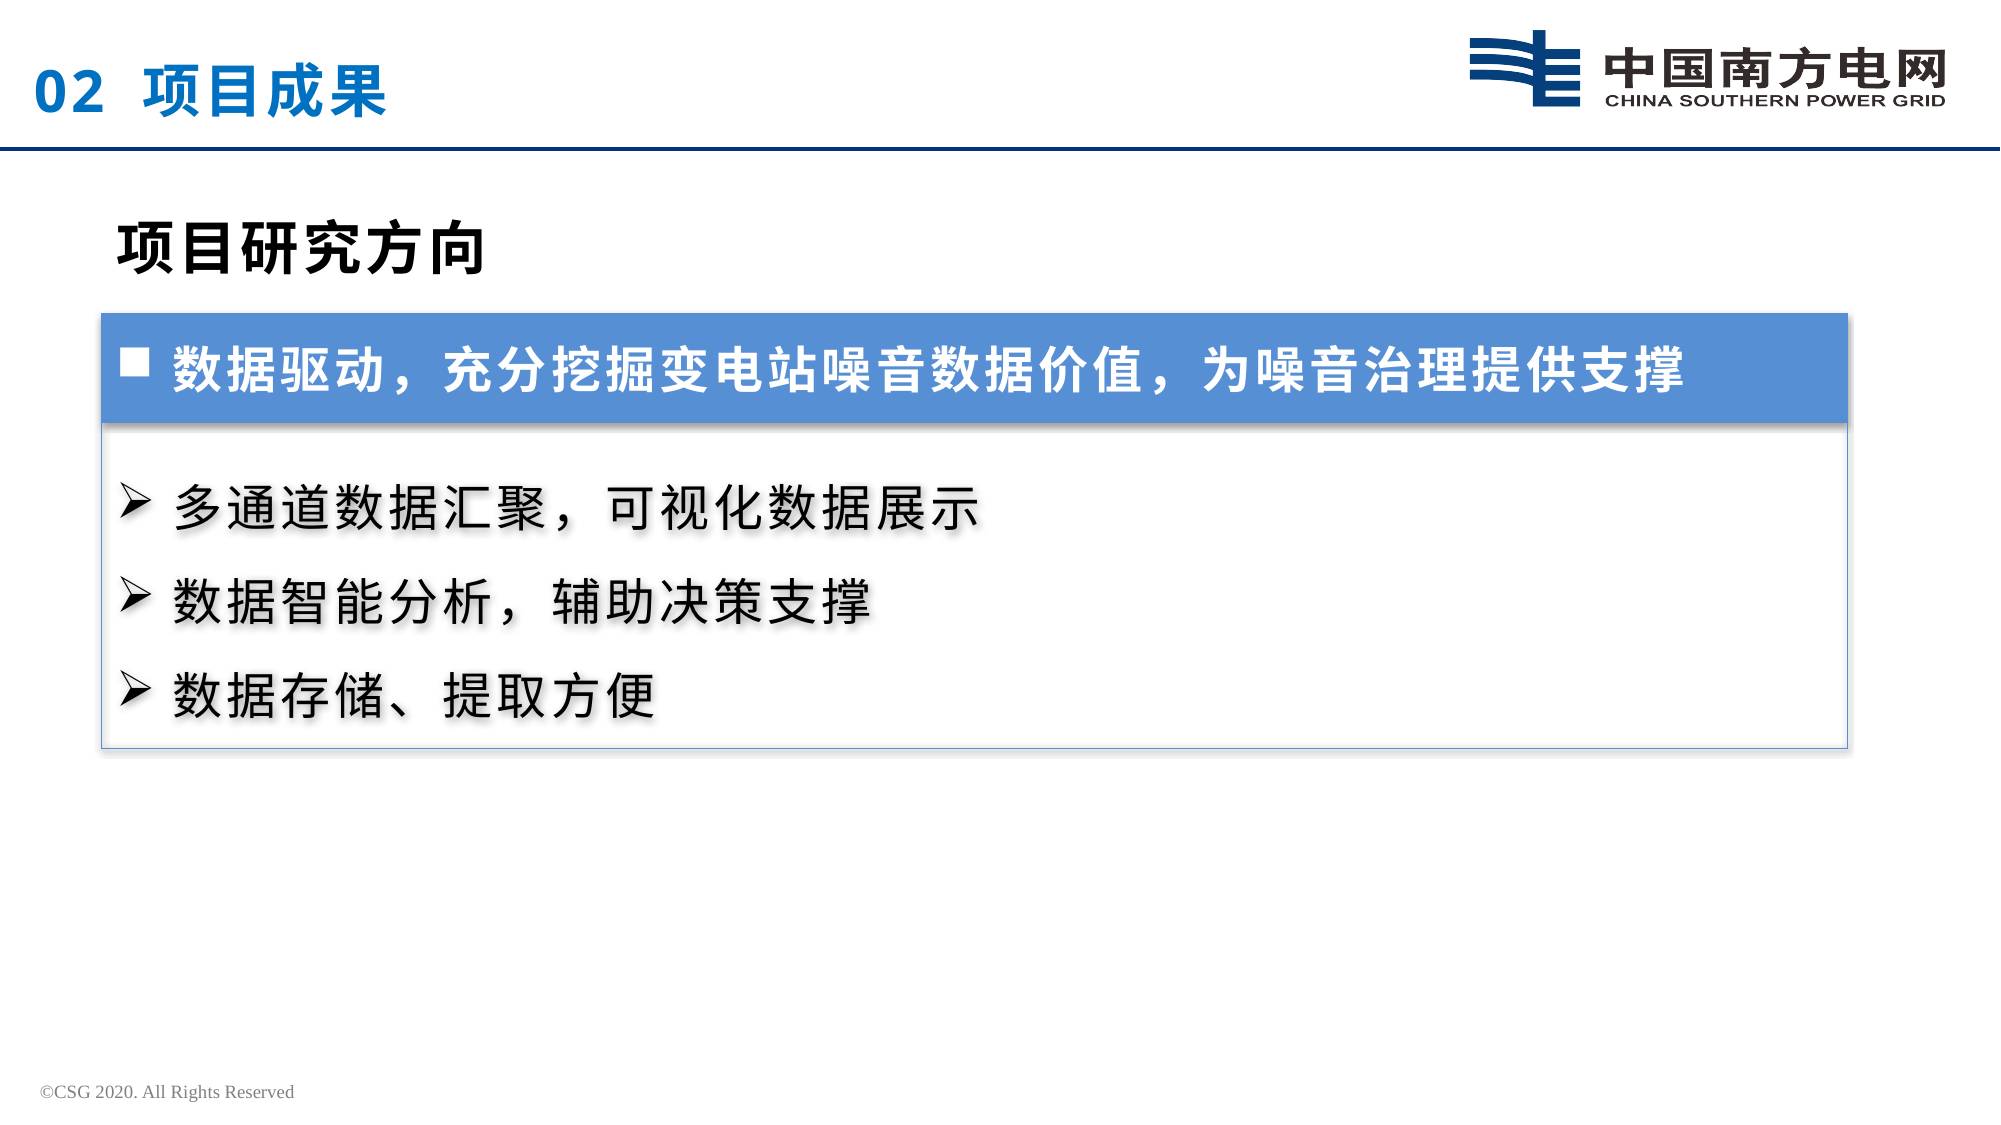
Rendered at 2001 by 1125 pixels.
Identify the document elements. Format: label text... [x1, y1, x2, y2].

text_box 多通道数据汇聚，可视化数据展示 数据智能分析，辅助决策支撑 数据存储、提取方便 [101, 422, 1848, 749]
text_box 项目研究方向 [101, 168, 1896, 289]
text_box 数据驱动，充分挖掘变电站噪音数据价值，为噪音治理提供支撑 [101, 313, 1848, 421]
text_box 02 项目成果 [19, 46, 965, 131]
picture [1469, 30, 1947, 119]
